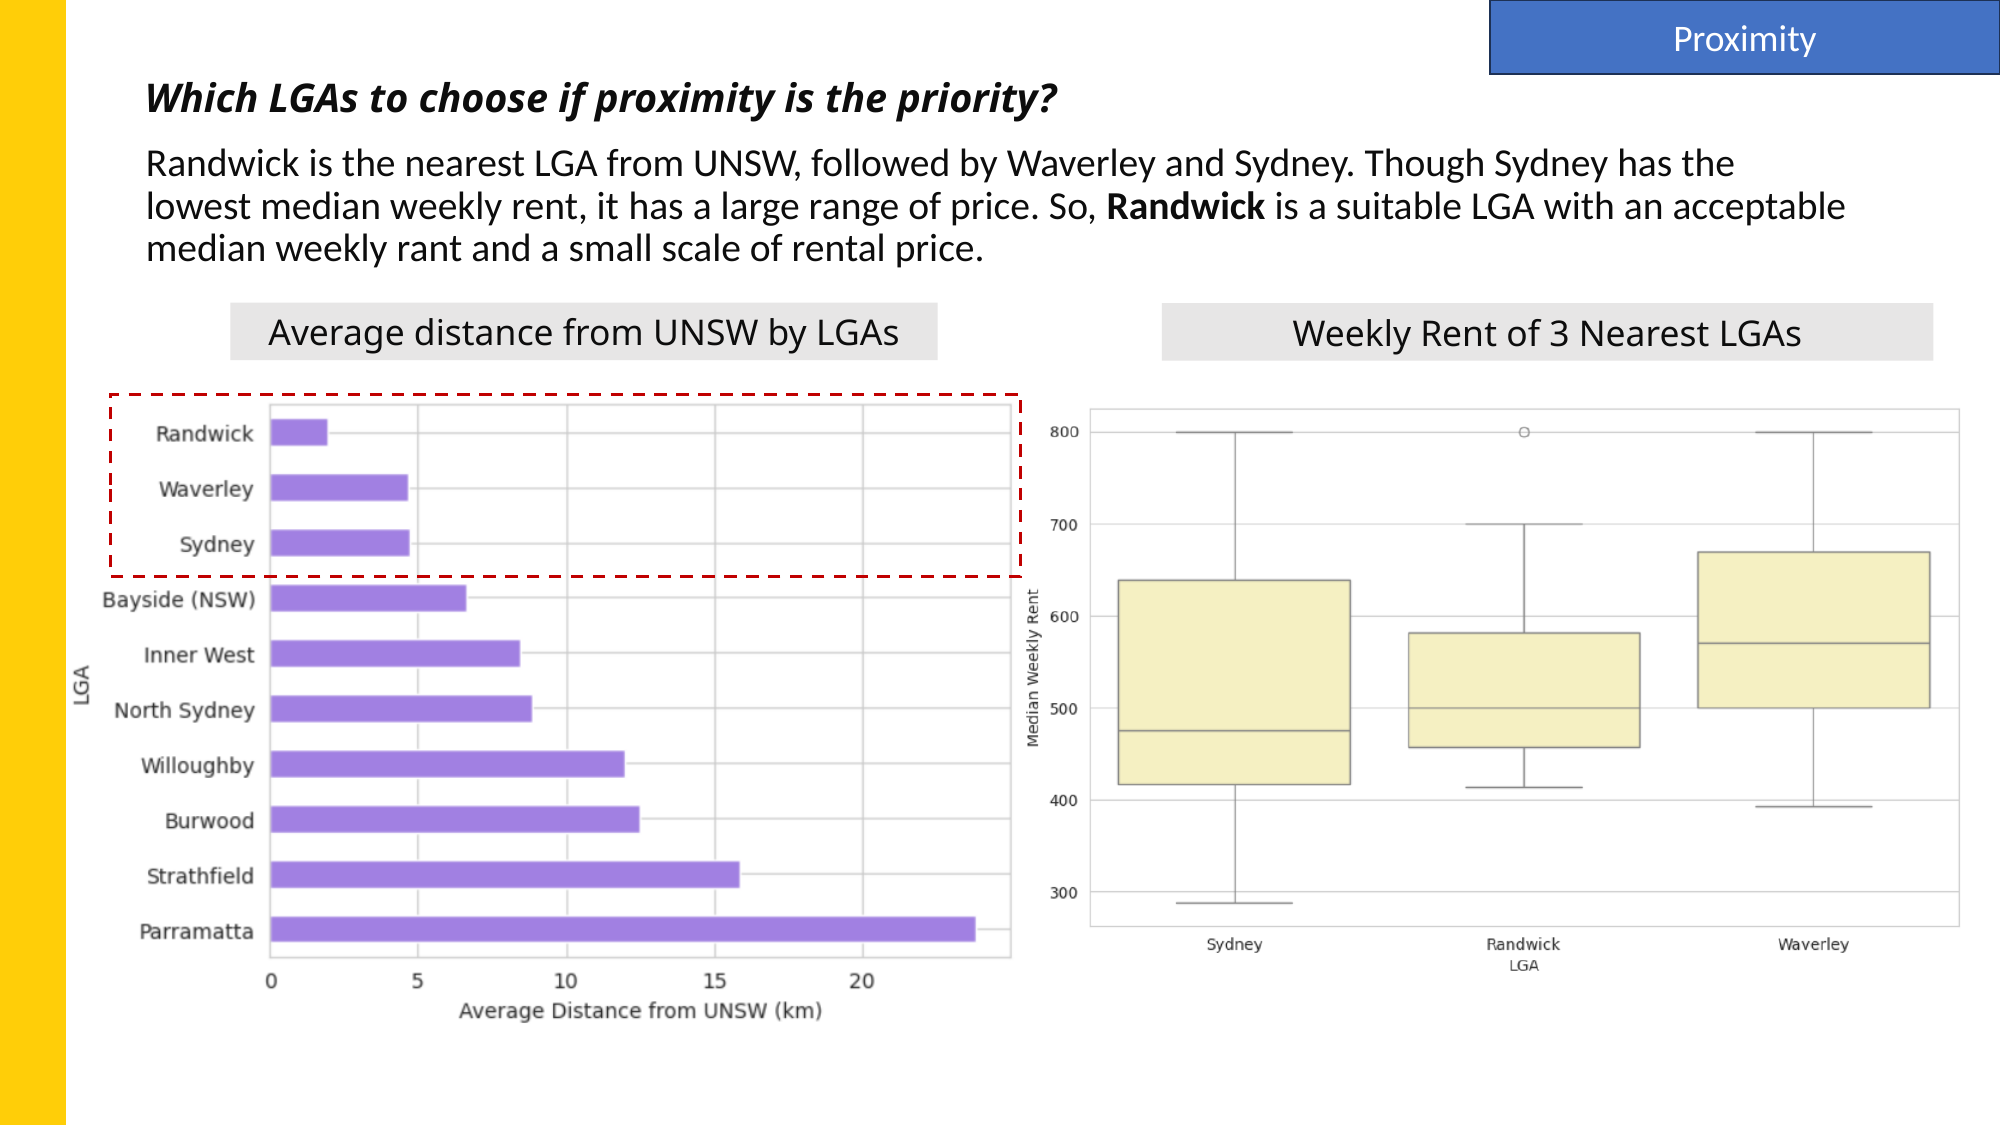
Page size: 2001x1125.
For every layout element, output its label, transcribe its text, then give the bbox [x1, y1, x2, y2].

text_box Average distance from UNSW by LGAs [230, 302, 938, 361]
text_box Weekly Rent of 3 Nearest LGAs [1161, 303, 1934, 361]
text_box Randwick is the nearest LGA from UNSW, followed by Waverley and Sydney. Though Sydney has the lowest median weekly rent, it has a large range of price. So, Randwick is a suitable LGA with an acceptable median weekly rant and a small scale of rental price. [130, 180, 1867, 233]
picture [67, 393, 2000, 1029]
text_box Proximity [1489, 0, 2000, 75]
text_box Which LGAs to choose if proximity is the priority? [130, 73, 1771, 126]
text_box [0, 0, 67, 1125]
